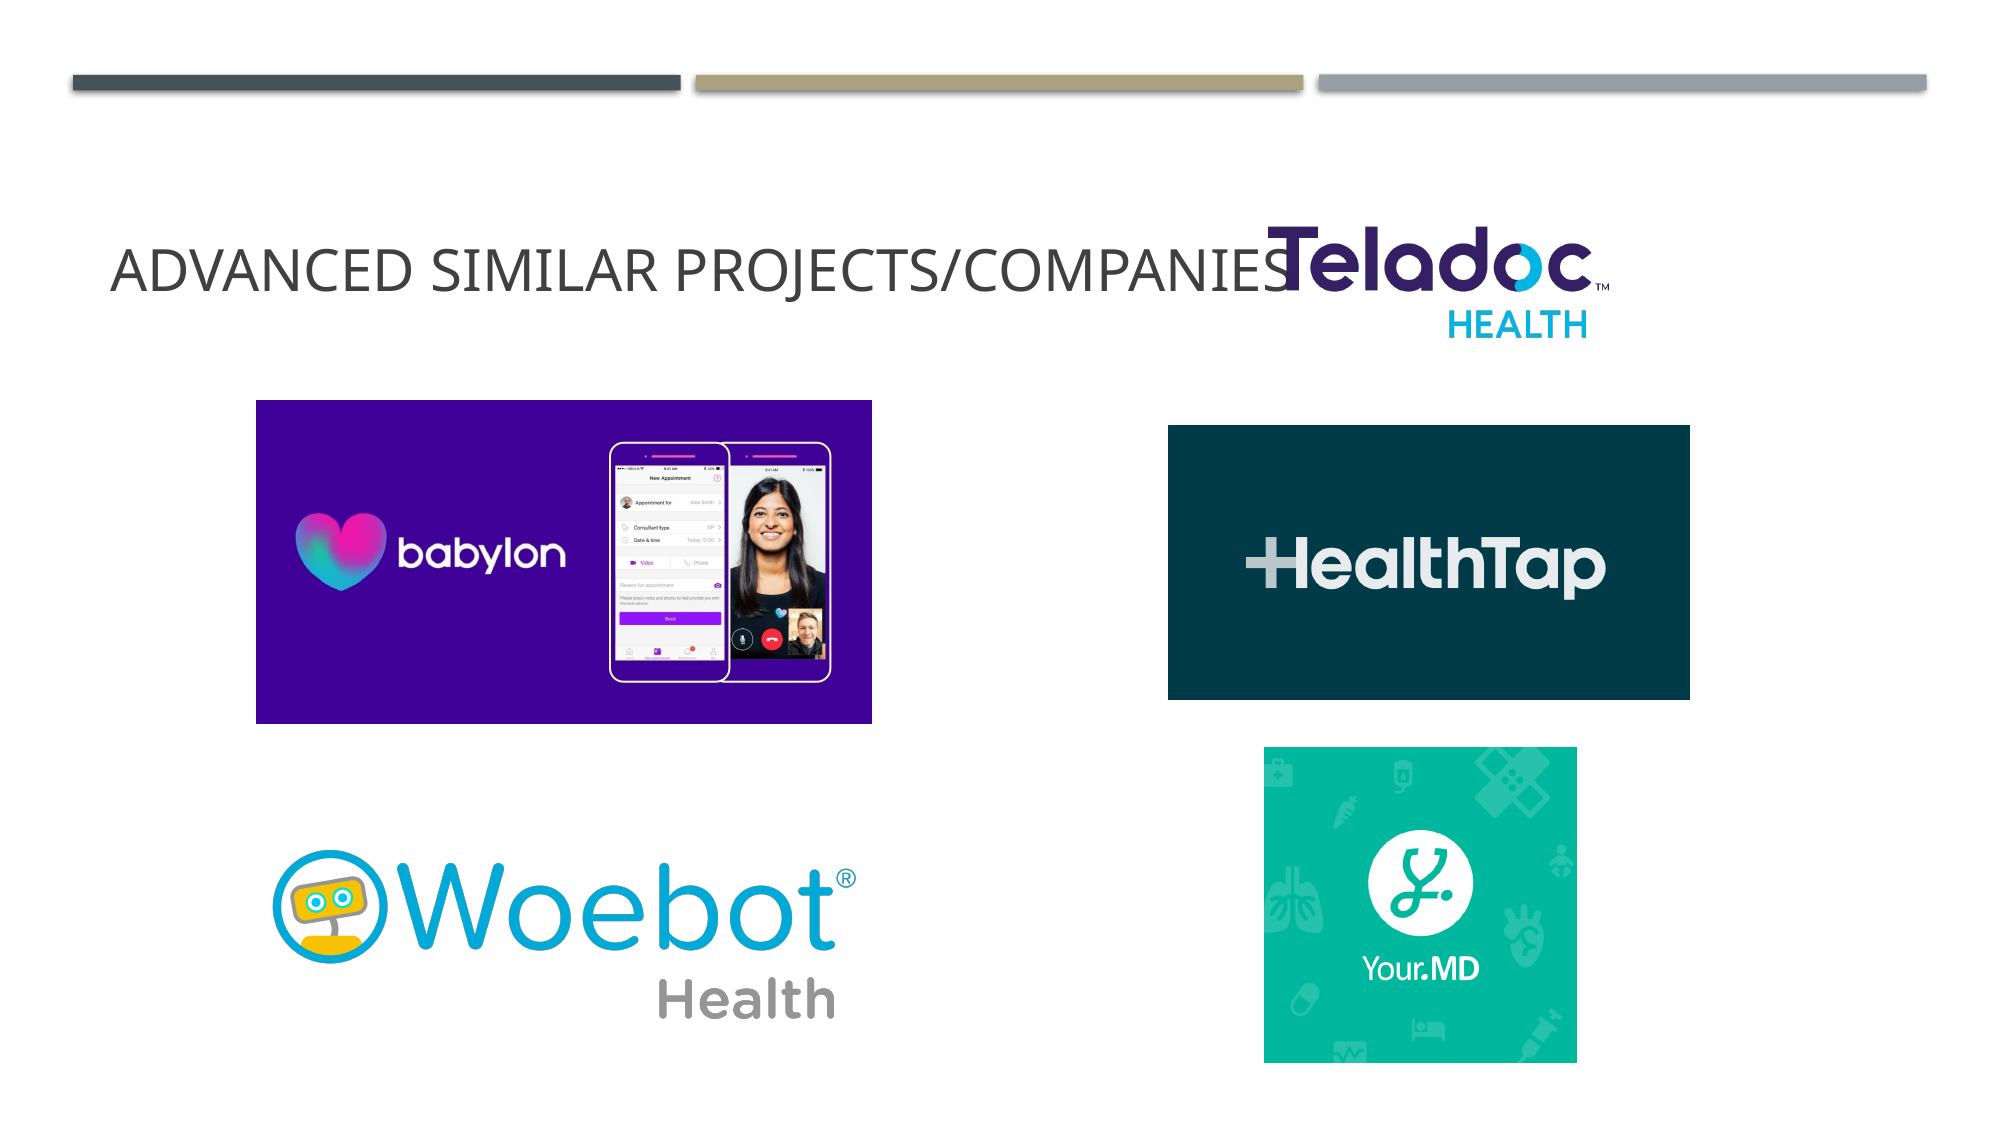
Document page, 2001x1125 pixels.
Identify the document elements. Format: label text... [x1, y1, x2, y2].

picture [1482, 538, 1519, 588]
picture [1421, 538, 1441, 588]
picture [1404, 538, 1414, 588]
picture [1448, 538, 1484, 588]
picture [1565, 548, 1605, 599]
picture [1264, 747, 1577, 1064]
picture [1356, 548, 1397, 589]
picture [1516, 548, 1557, 589]
picture [1203, 162, 1655, 402]
picture [1312, 548, 1351, 589]
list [256, 400, 873, 724]
picture [1246, 538, 1307, 588]
picture [255, 832, 871, 1032]
title Advanced similar projects/companies [95, 115, 1905, 311]
